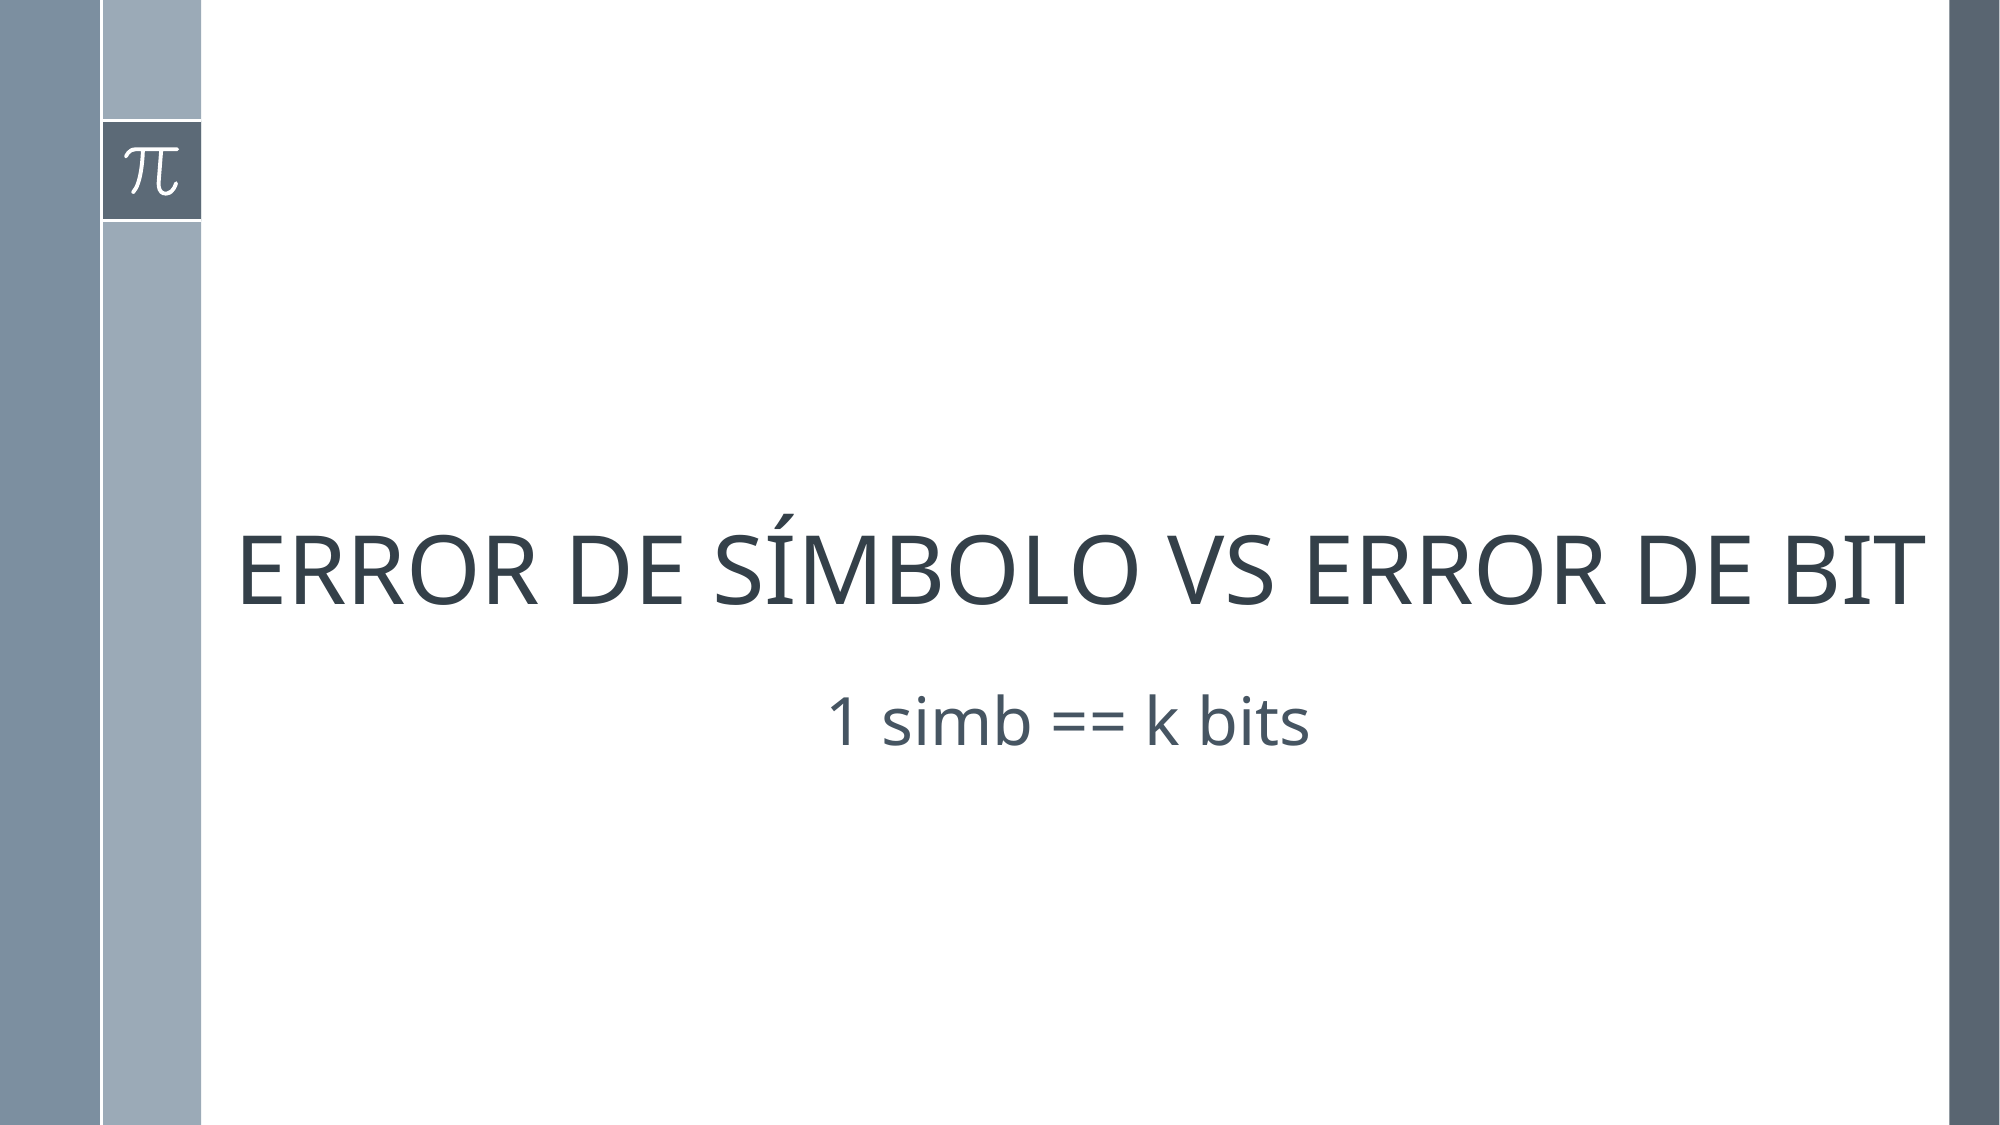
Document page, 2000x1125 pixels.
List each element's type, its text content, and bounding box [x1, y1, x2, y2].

text_box 1 simb == k bits [810, 680, 1390, 913]
text_box ERROR DE SÍMBOLO VS ERROR DE BIT [165, 492, 1997, 633]
